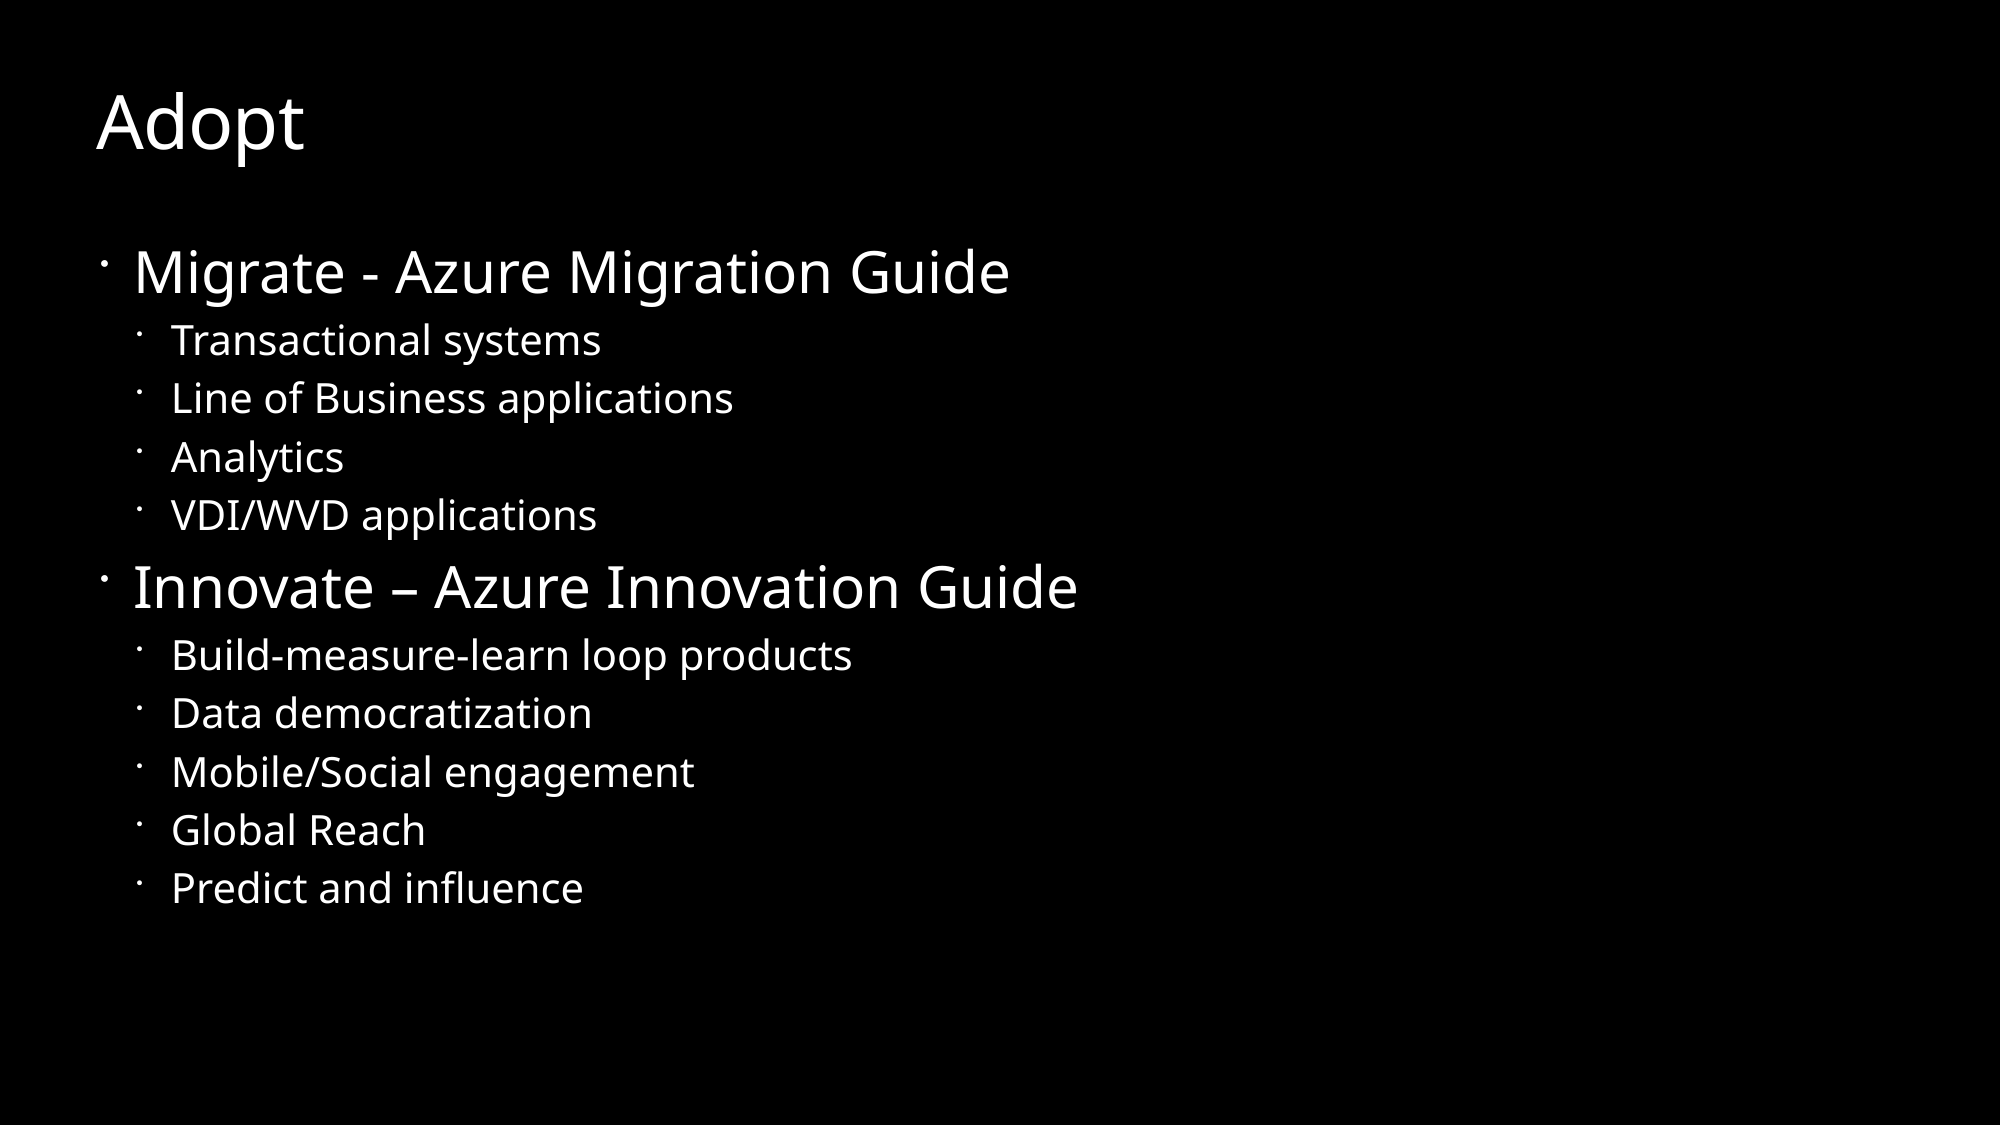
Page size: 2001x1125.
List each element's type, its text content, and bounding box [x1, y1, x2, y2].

list Migrate - Azure Migration Guide Transactional systems Line of Business applications Analytics VDI/WVD applications Innovate – Azure Innovation Guide Build-measure-learn loop products Data democratization Mobile/Social engagement Global Reach Predict and influence [95, 235, 1904, 997]
title Adopt [96, 75, 1904, 166]
